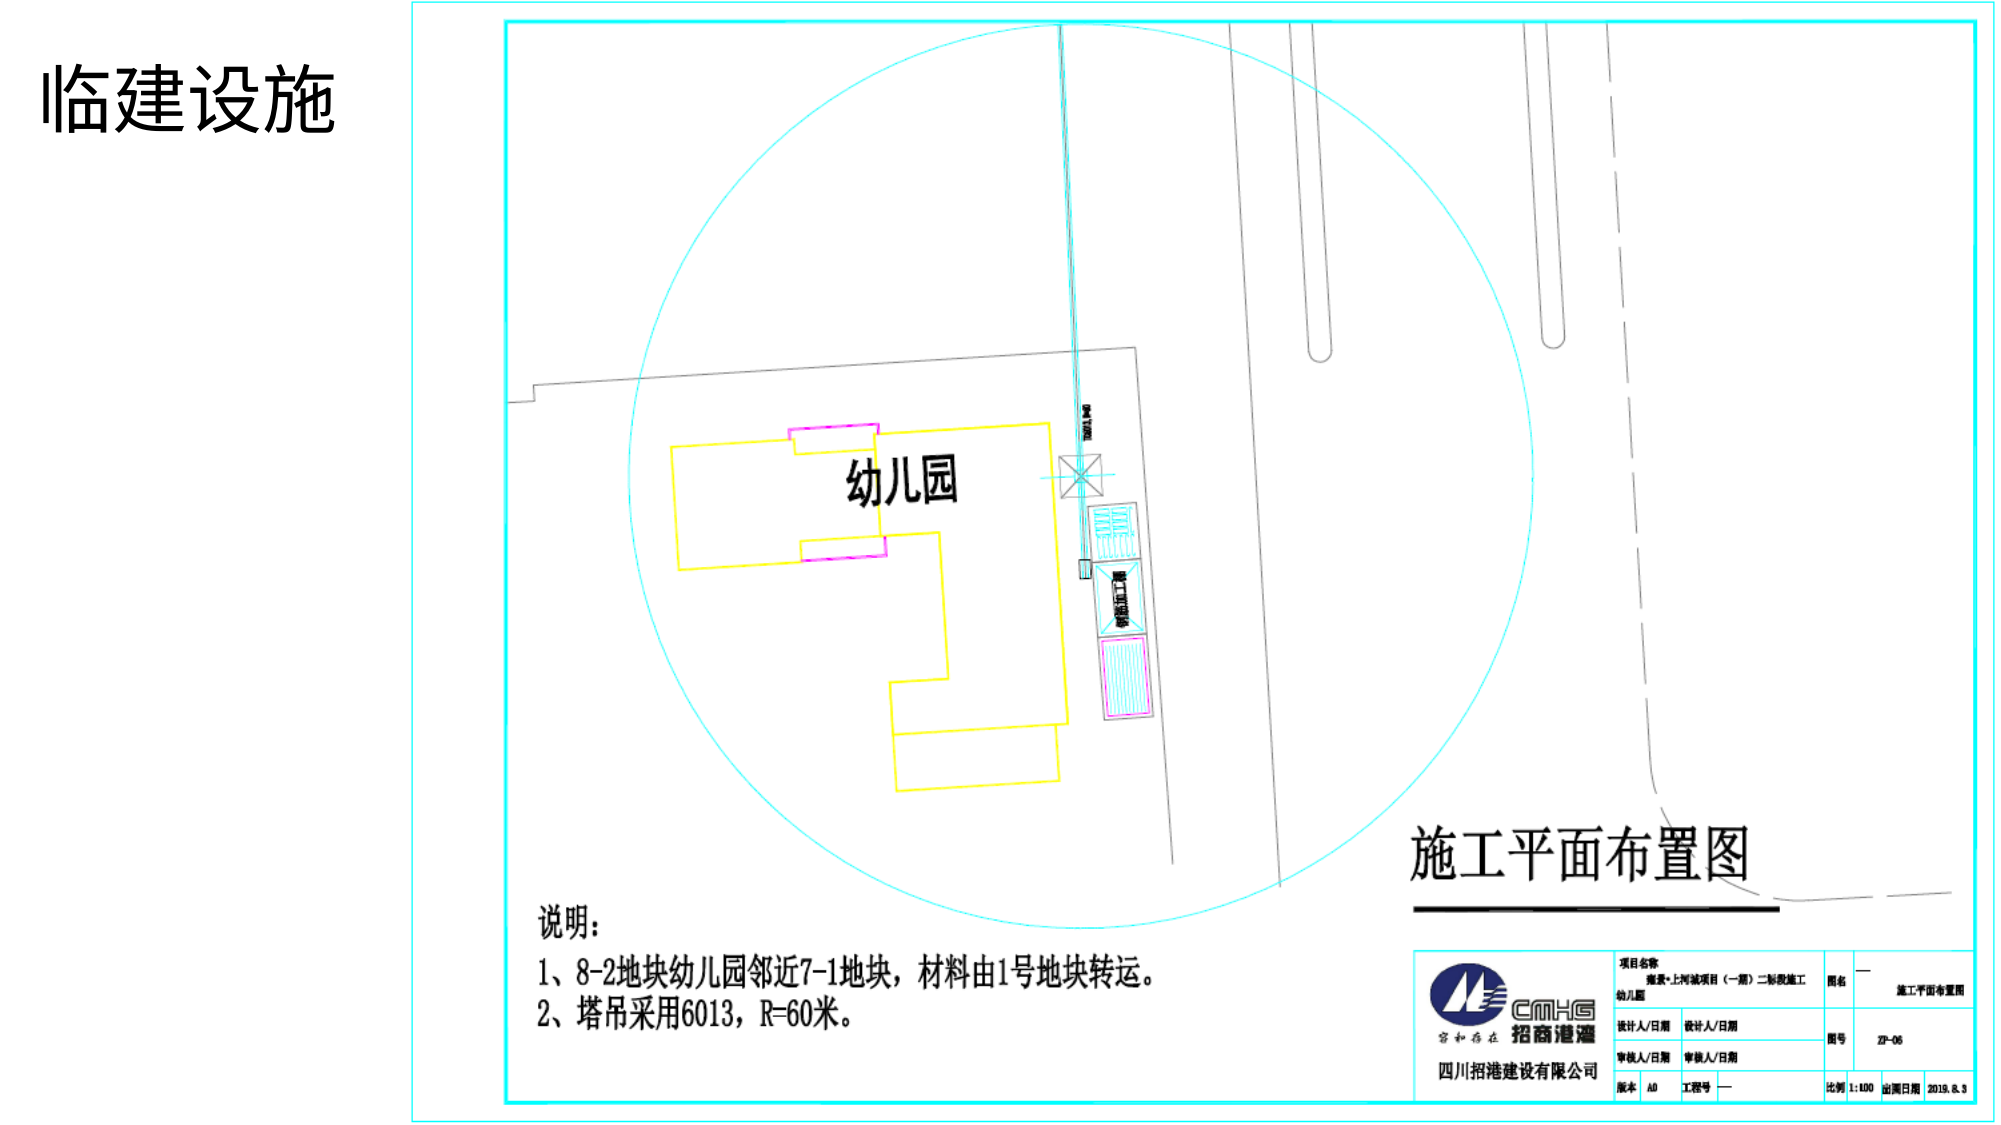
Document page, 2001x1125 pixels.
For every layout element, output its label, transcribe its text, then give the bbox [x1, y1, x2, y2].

text_box 临建设施 [23, 44, 359, 150]
picture [409, 0, 2000, 1125]
